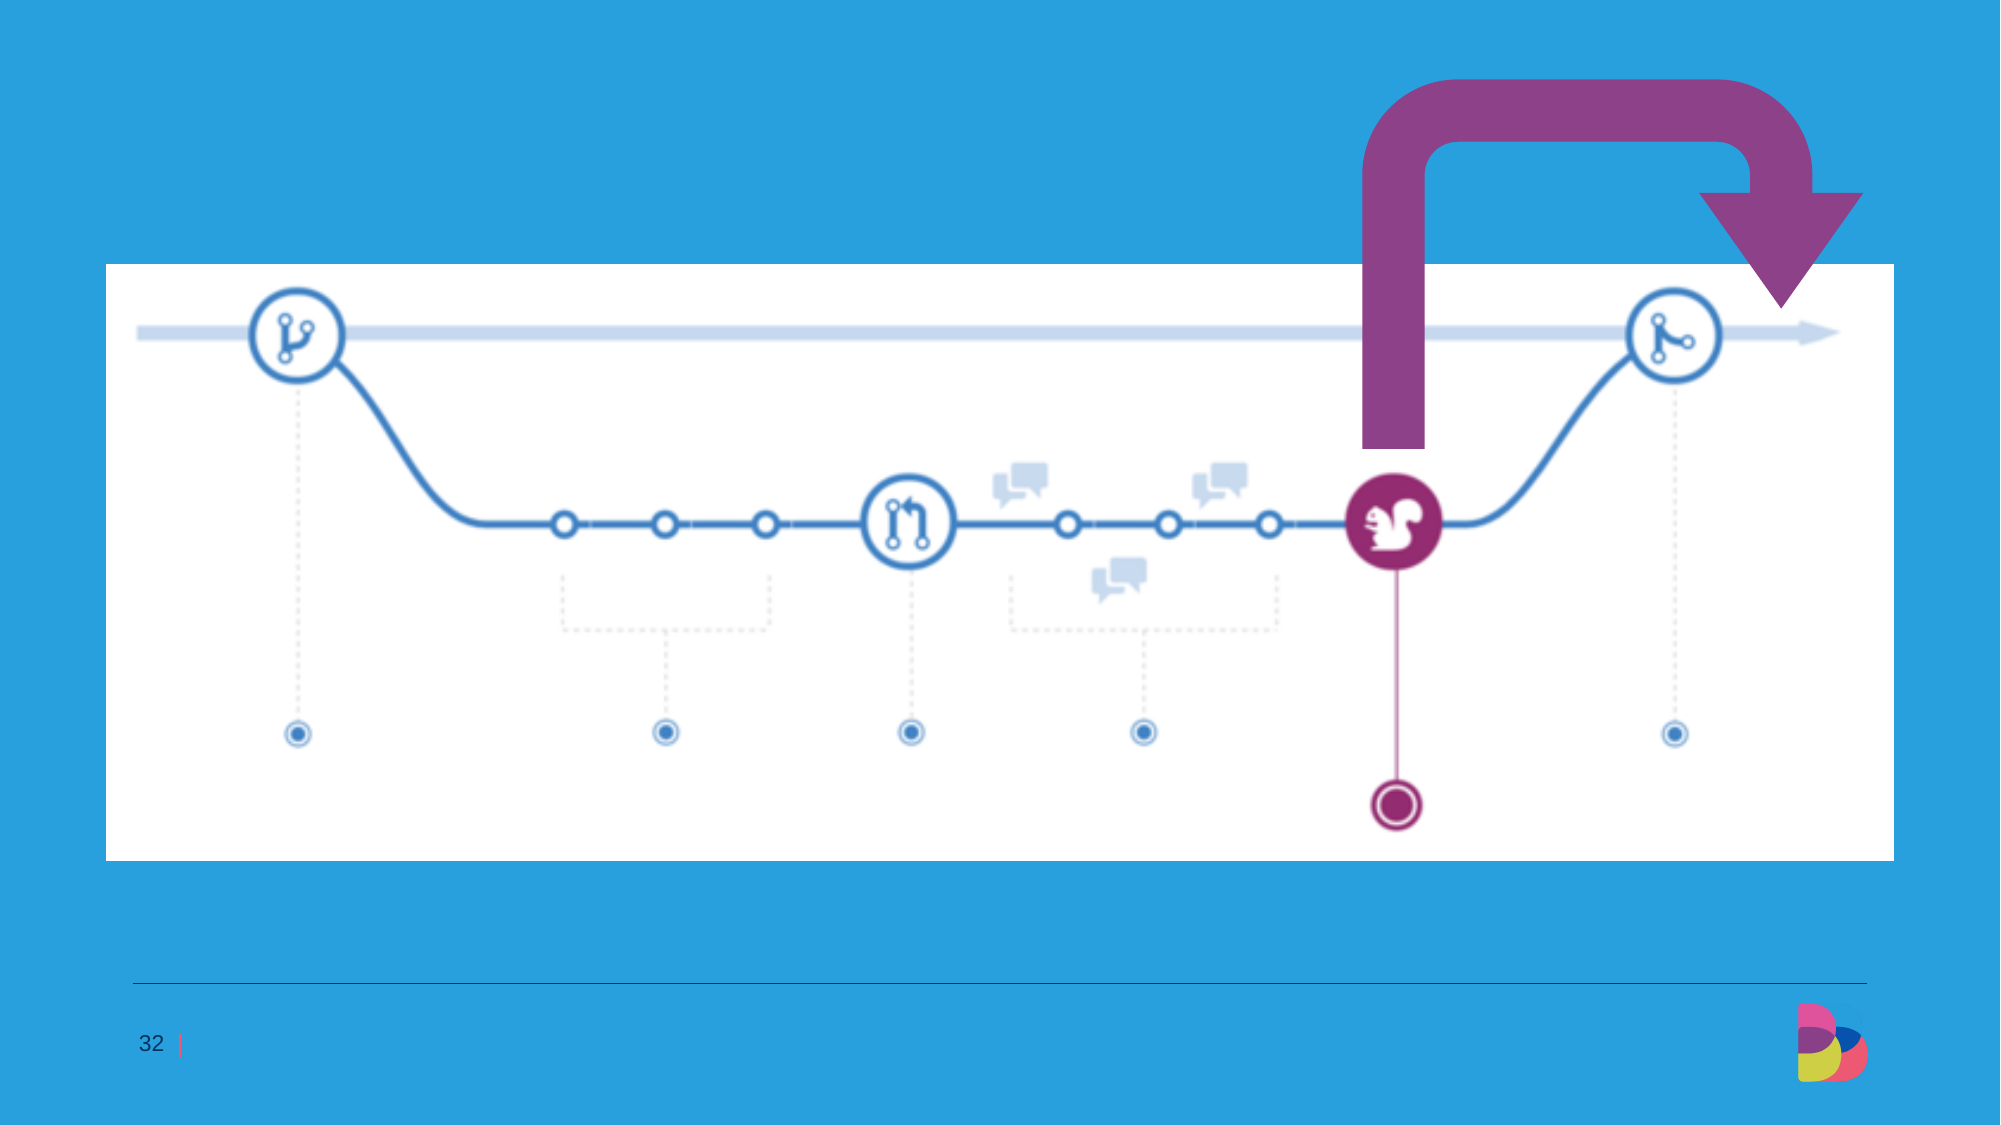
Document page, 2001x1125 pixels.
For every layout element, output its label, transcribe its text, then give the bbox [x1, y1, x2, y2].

picture [1798, 1003, 1868, 1082]
picture [106, 264, 1894, 861]
slide_number 32 [91, 1012, 180, 1073]
text_box [1361, 78, 1866, 264]
